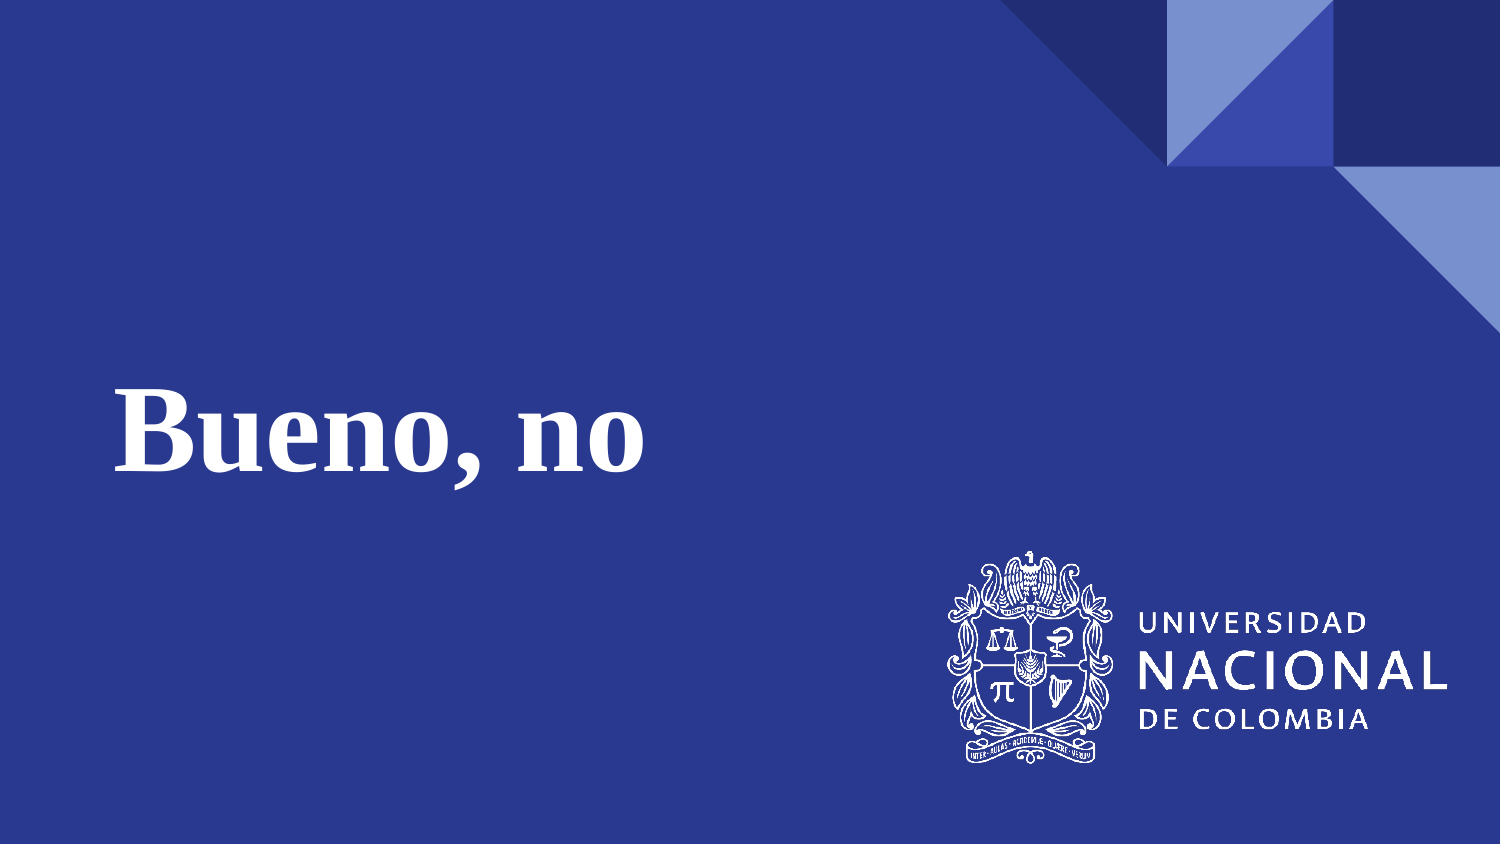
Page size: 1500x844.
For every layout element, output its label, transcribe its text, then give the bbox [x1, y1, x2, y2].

picture [894, 496, 1500, 816]
title Bueno, no [98, 353, 1447, 491]
